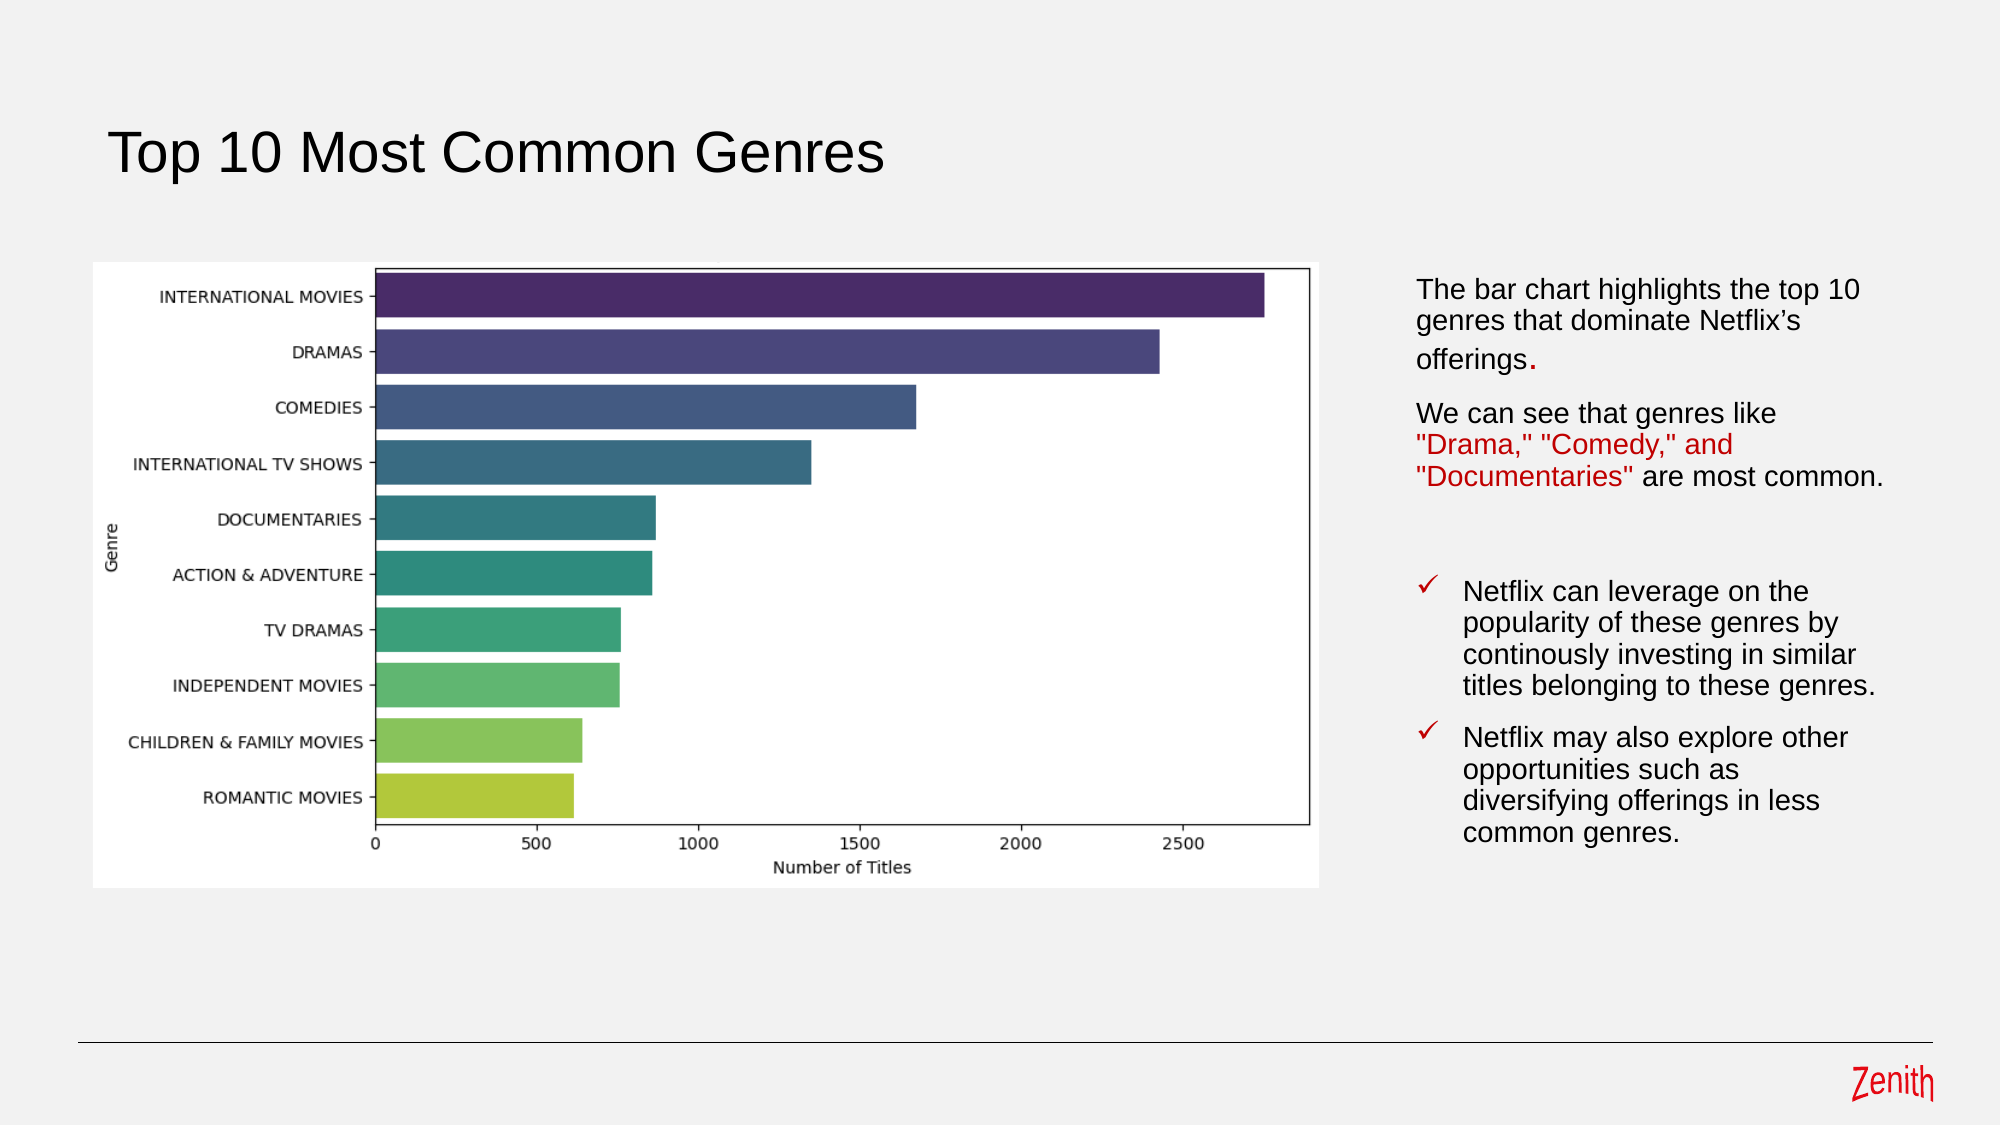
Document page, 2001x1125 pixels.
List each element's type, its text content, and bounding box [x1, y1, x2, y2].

picture [92, 261, 1320, 888]
list The bar chart highlights the top 10 genres that dominate Netflix’s offerings. We can see that genres like "Drama," "Comedy," and "Documentaries" are most common. Netflix can leverage on the popularity of these genres by continously investing in similar titles belonging to these genres. Netflix may also explore other opportunities such as diversifying offerings in less common genres. [1401, 266, 1908, 938]
list Top 10 Most Common Genres [92, 71, 1432, 219]
